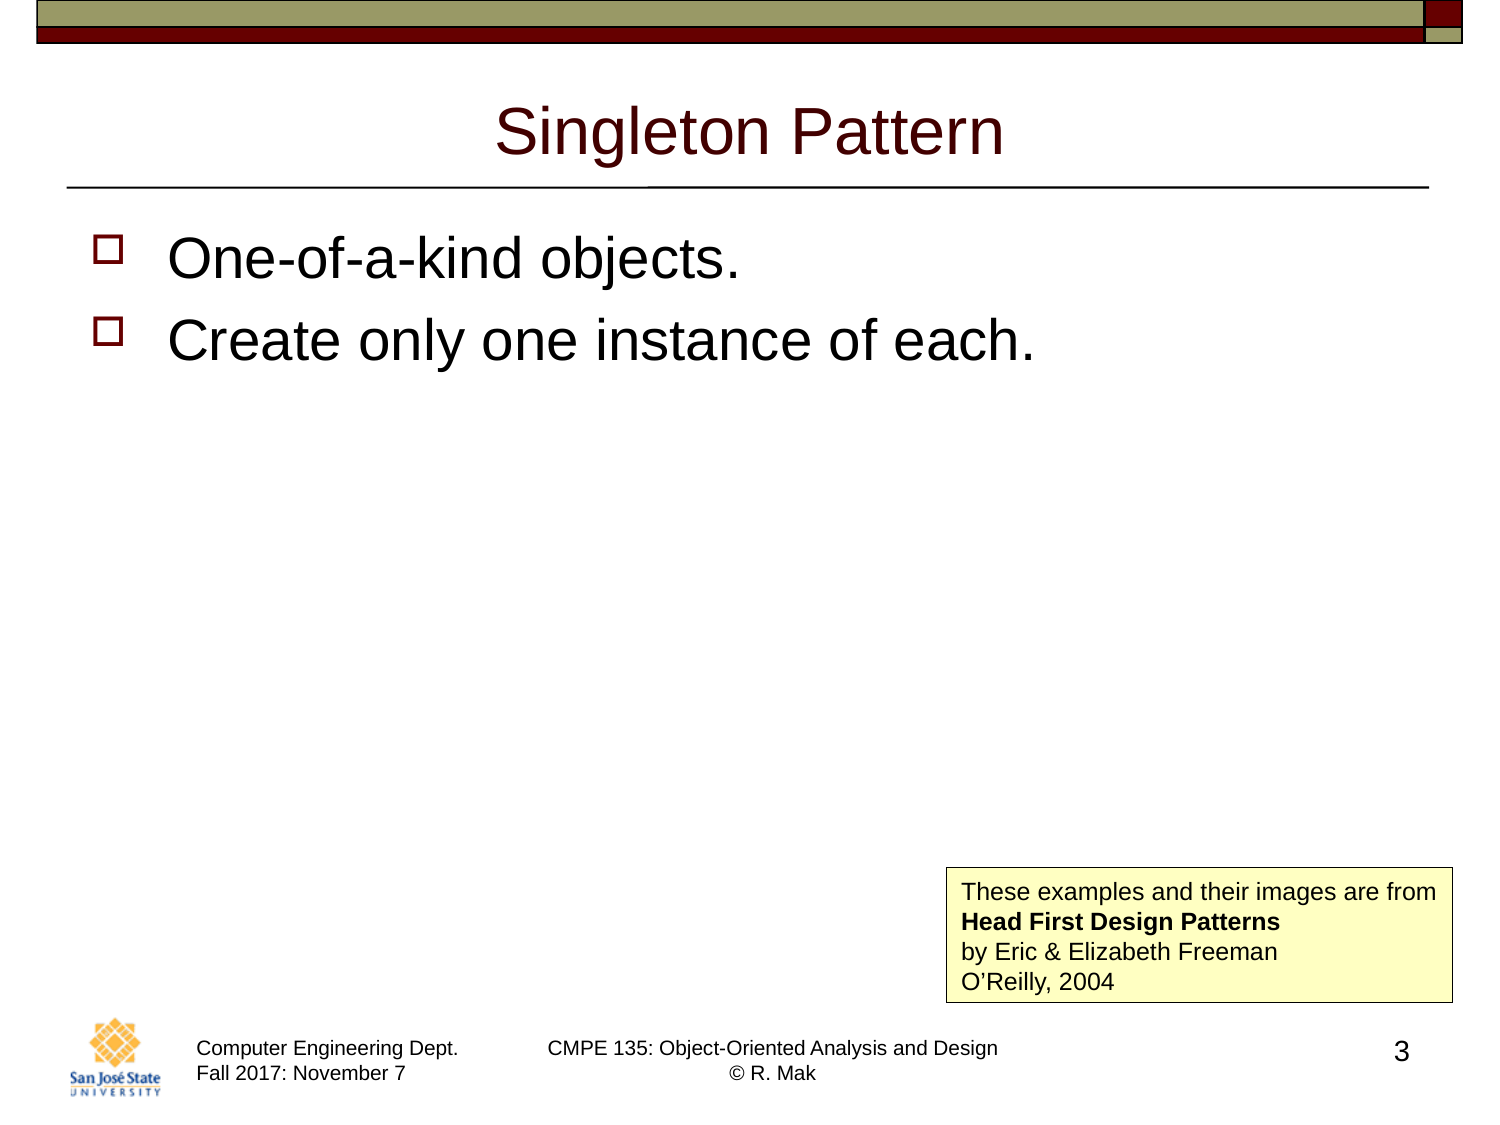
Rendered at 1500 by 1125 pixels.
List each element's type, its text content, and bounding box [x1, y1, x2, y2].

picture [60, 1012, 166, 1112]
slide_number 3 [1335, 1025, 1425, 1100]
list One-of-a-kind objects. Create only one instance of each. [75, 212, 1425, 1006]
title Singleton Pattern [75, 67, 1425, 175]
text_box These examples and their images are from Head First Design Patterns by Eric & Elizabeth Freeman O’Reilly, 2004 [946, 867, 1453, 1003]
